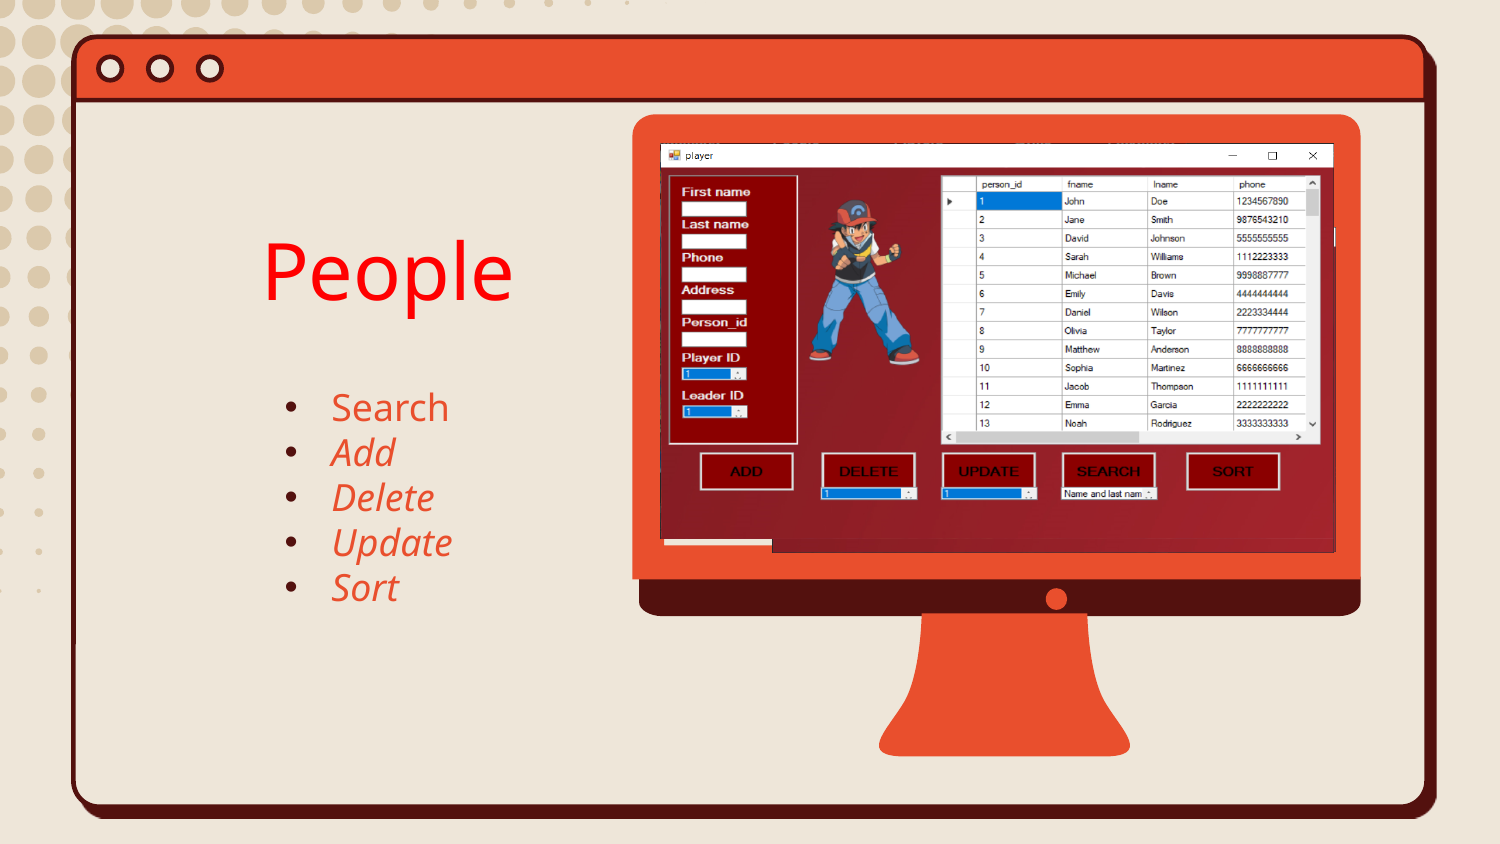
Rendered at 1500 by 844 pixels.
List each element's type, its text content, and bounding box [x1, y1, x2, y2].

text_box Search Add Delete Update Sort [243, 237, 484, 757]
title People [96, 115, 629, 423]
picture [660, 143, 1336, 553]
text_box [632, 114, 1361, 757]
